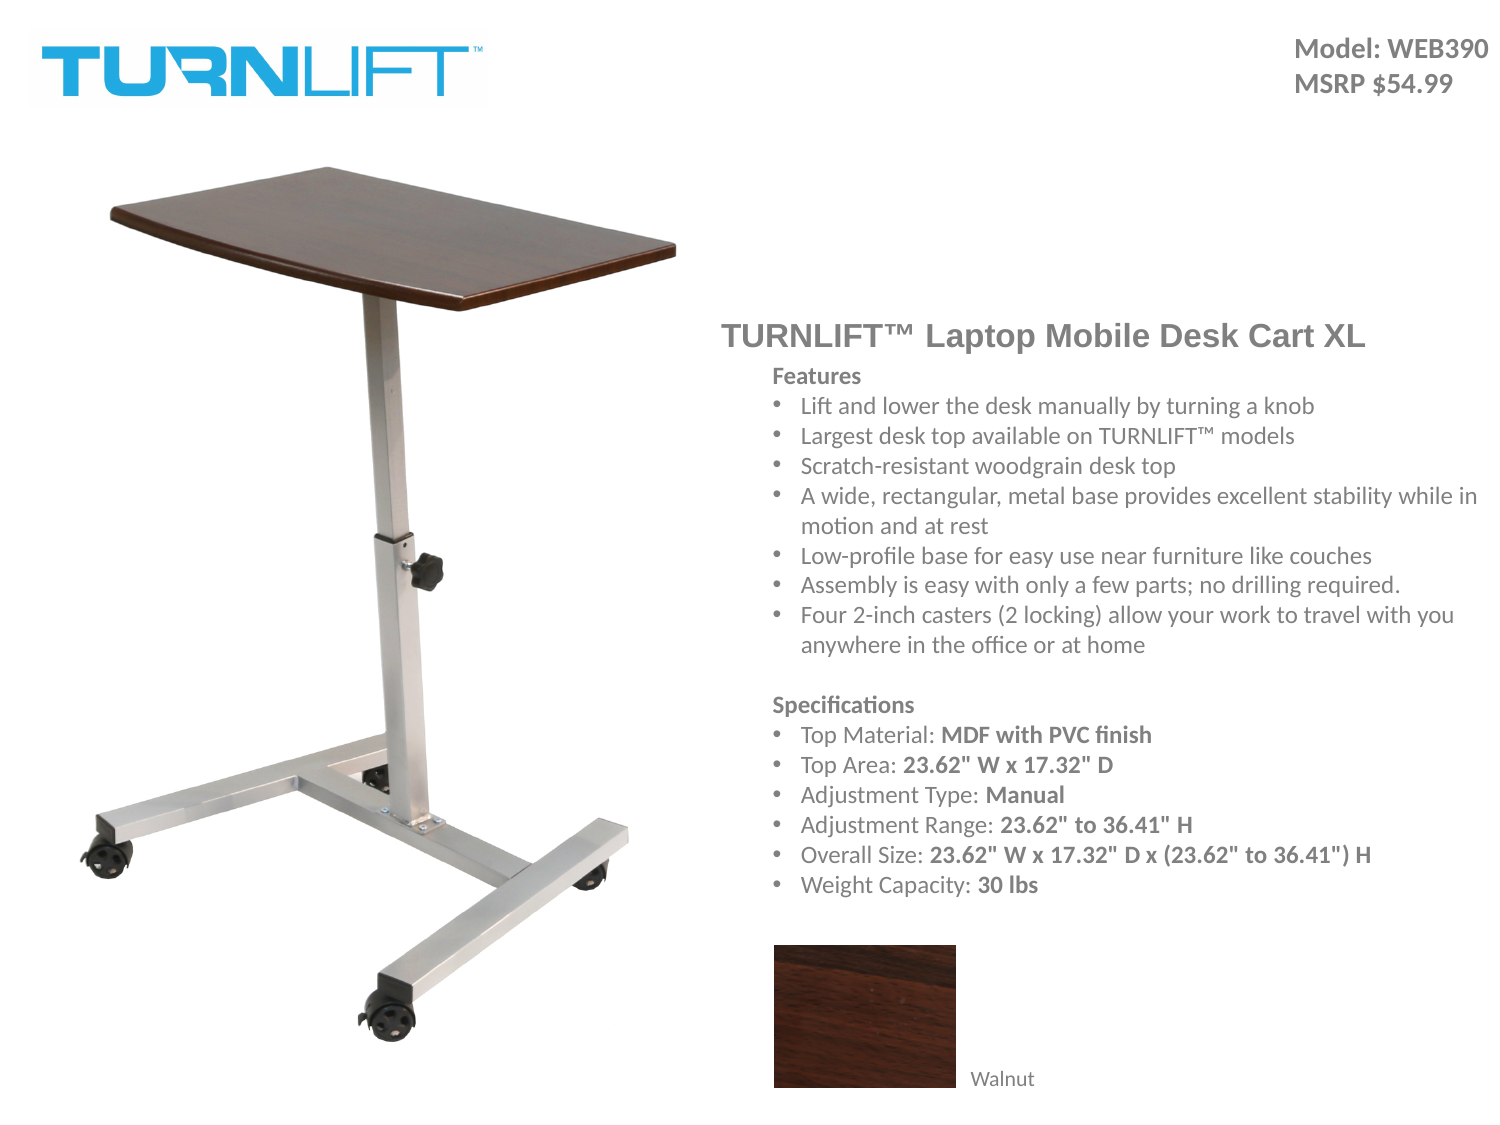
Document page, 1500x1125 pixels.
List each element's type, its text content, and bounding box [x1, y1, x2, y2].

text_box Features Lift and lower the desk manually by turning a knob Largest desk top available on TURNLIFT™ models Scratch-resistant woodgrain desk top A wide, rectangular, metal base provides excellent stability while in motion and at rest Low-profile base for easy use near furniture like couches Assembly is easy with only a few parts; no drilling required. Four 2-inch casters (2 locking) allow your work to travel with you anywhere in the office or at home Specifications Top Material: MDF with PVC finish Top Area: 23.62" W x 17.32" D Adjustment Type: Manual Adjustment Range: 23.62" to 36.41" H Overall Size: 23.62" W x 17.32" D x (23.62" to 36.41") H Weight Capacity: 30 lbs [758, 352, 1500, 906]
picture [774, 944, 957, 1088]
picture [28, 27, 489, 108]
text_box Walnut [955, 1056, 1056, 1098]
text_box TURNLIFT™ Laptop Mobile Desk Cart XL [751, 307, 1425, 362]
text_box Model: WEB390 MSRP $54.99 [1279, 21, 1500, 107]
picture [64, 152, 748, 1090]
